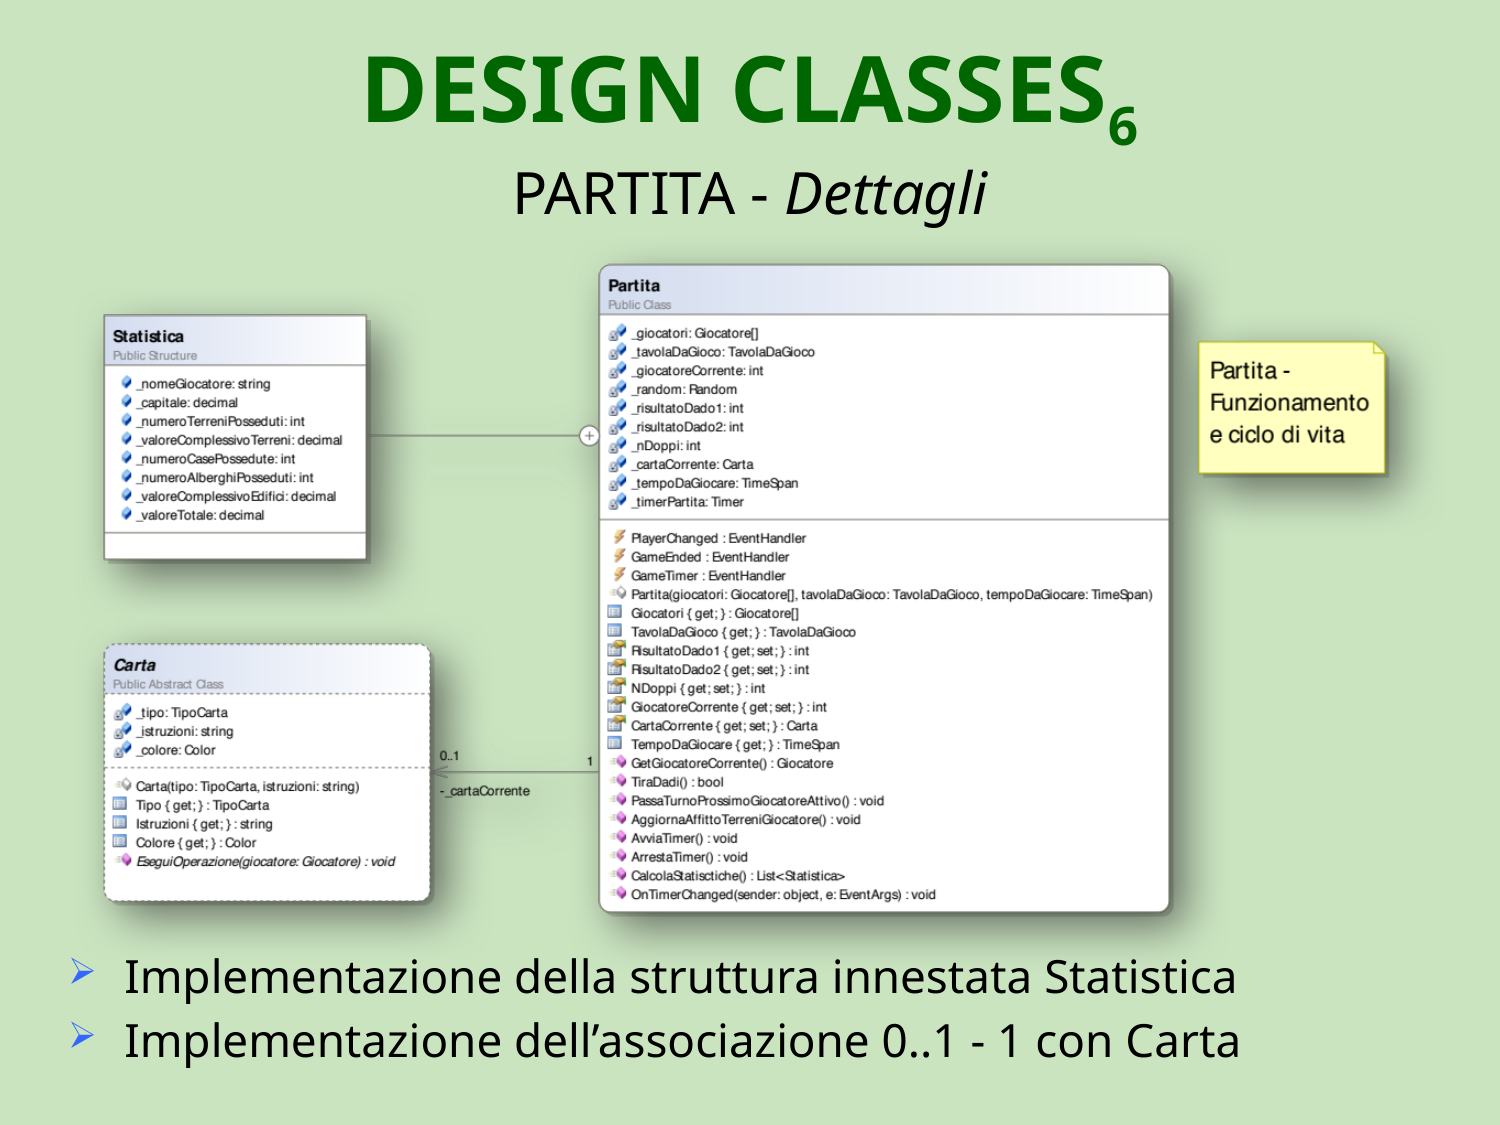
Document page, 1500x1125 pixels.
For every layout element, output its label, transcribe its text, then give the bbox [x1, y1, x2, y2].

text_box DESIGN CLASSES6 [112, 0, 1388, 148]
list Implementazione della struttura innestata Statistica Implementazione dell’associazione 0..1 - 1 con Carta [52, 940, 1436, 1084]
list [40, 255, 1448, 918]
text_box PARTITA - Dettagli [0, 148, 1500, 237]
